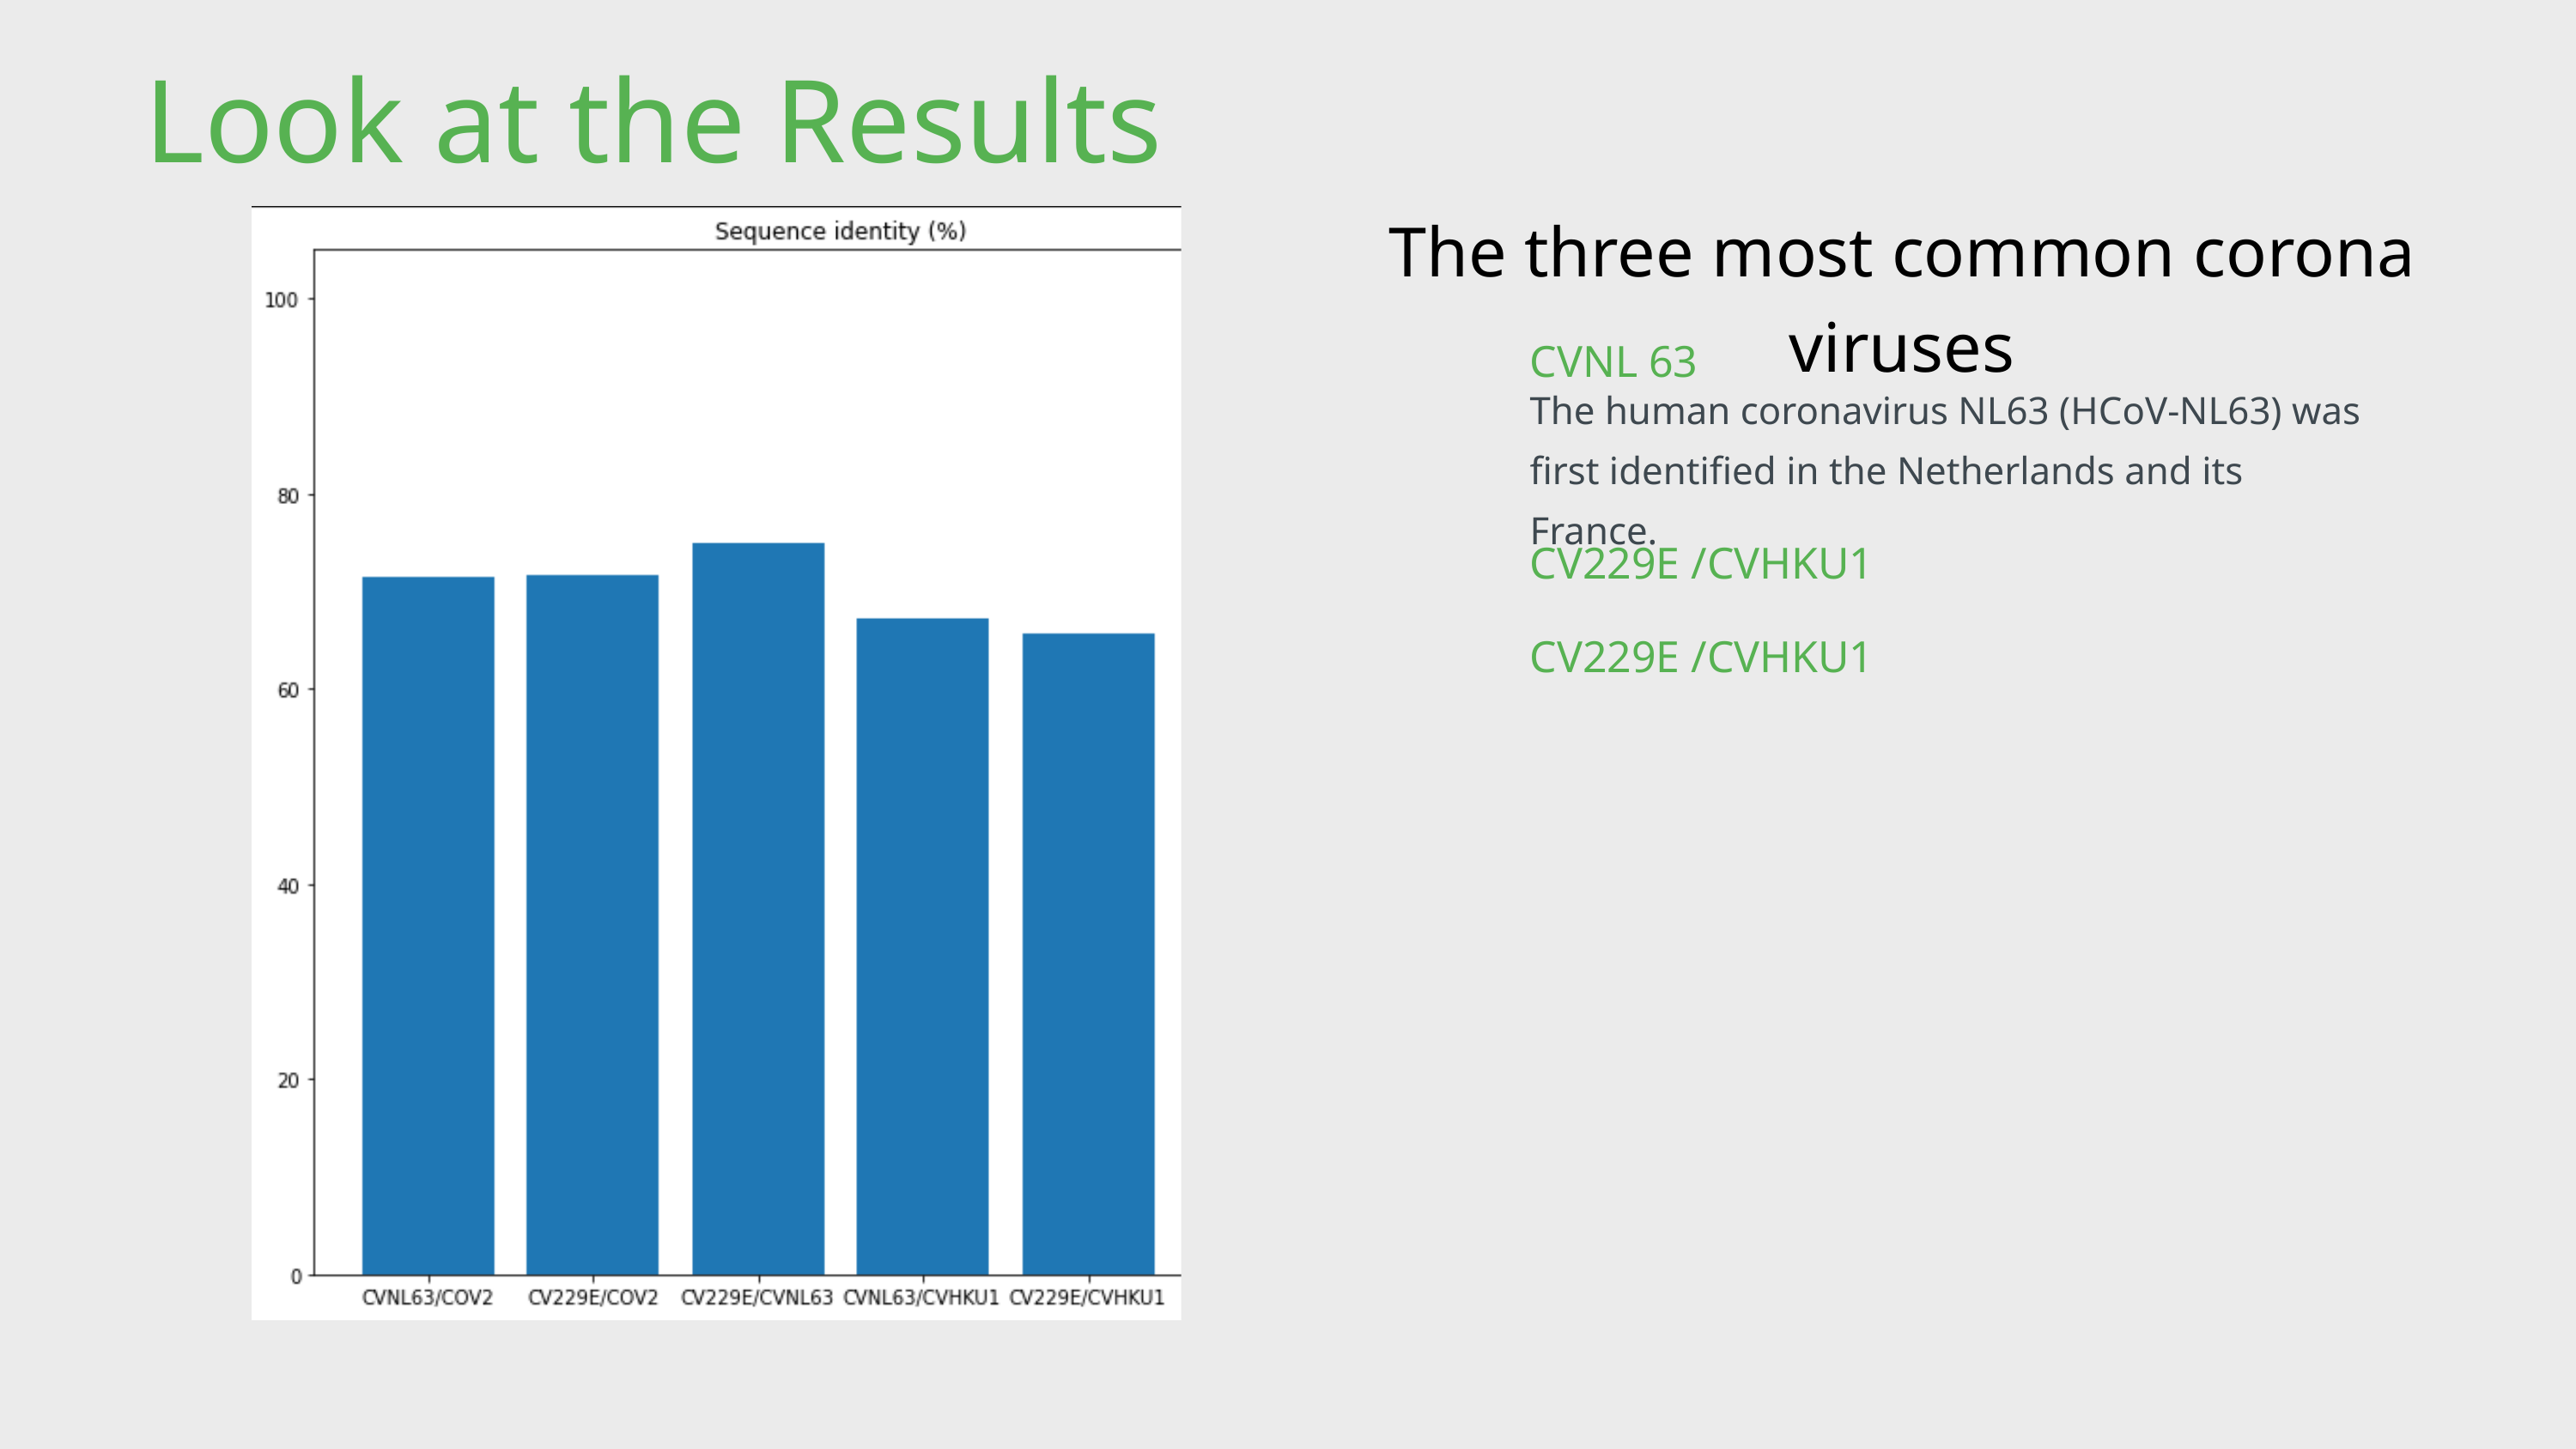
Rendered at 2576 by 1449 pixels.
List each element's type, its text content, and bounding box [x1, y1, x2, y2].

text_box The human coronavirus NL63 (HCoV-NL63) was first identified in the Netherlands and its France. [1529, 386, 2363, 527]
text_box The three most common corona viruses [1269, 195, 2535, 386]
text_box CV229E /CVHKU1 [1529, 527, 2363, 588]
text_box Look at the Results [144, 48, 1289, 186]
picture [251, 205, 1182, 1321]
text_box CV229E /CVHKU1 [1529, 621, 2363, 682]
